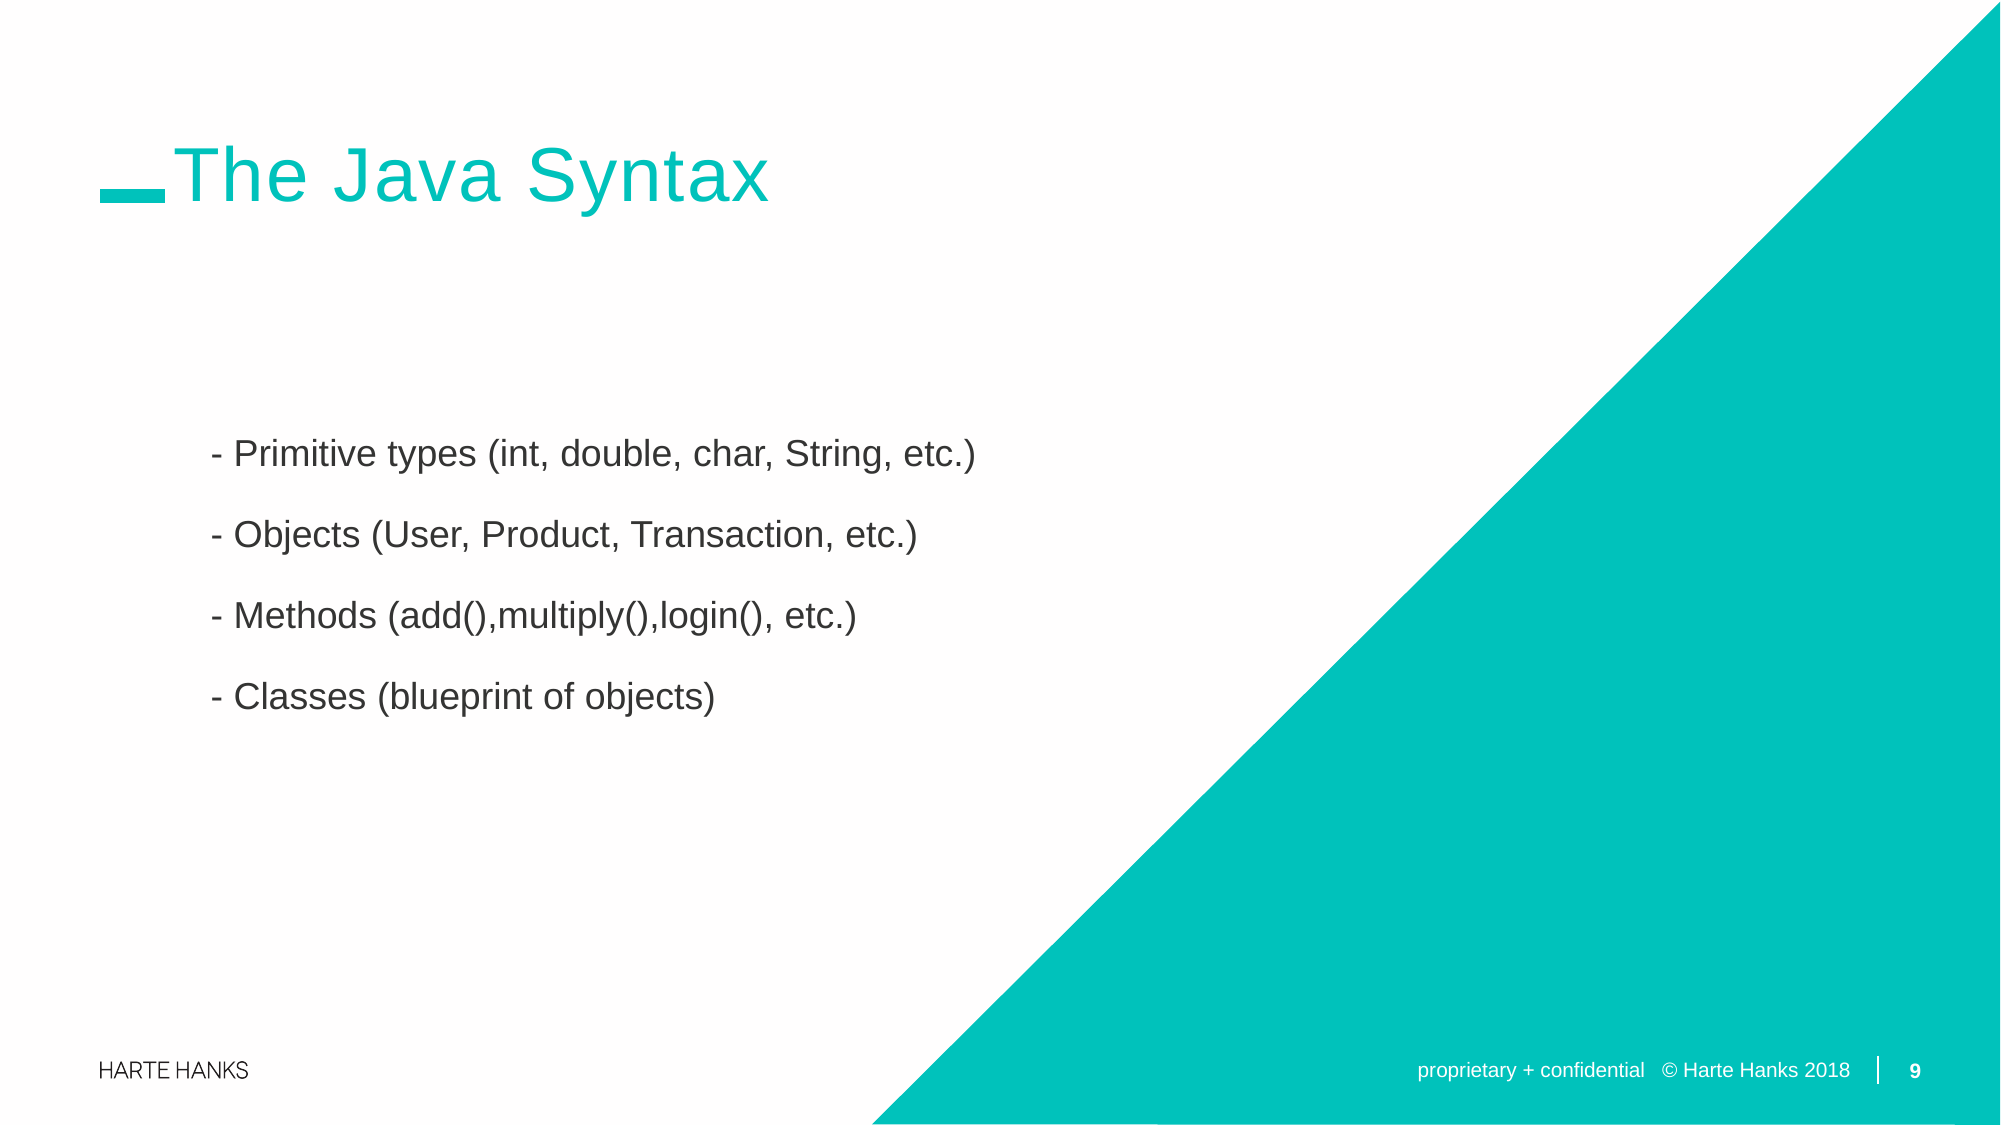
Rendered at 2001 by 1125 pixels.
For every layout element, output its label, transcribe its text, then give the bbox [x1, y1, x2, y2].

text_box - Primitive types (int, double, char, String, etc.) - Objects (User, Product, Transaction, etc.) - Methods (add(),multiply(),login(), etc.) - Classes (blueprint of objects) [158, 419, 1138, 873]
picture [100, 1061, 248, 1079]
text_box The Java Syntax [158, 128, 1138, 233]
